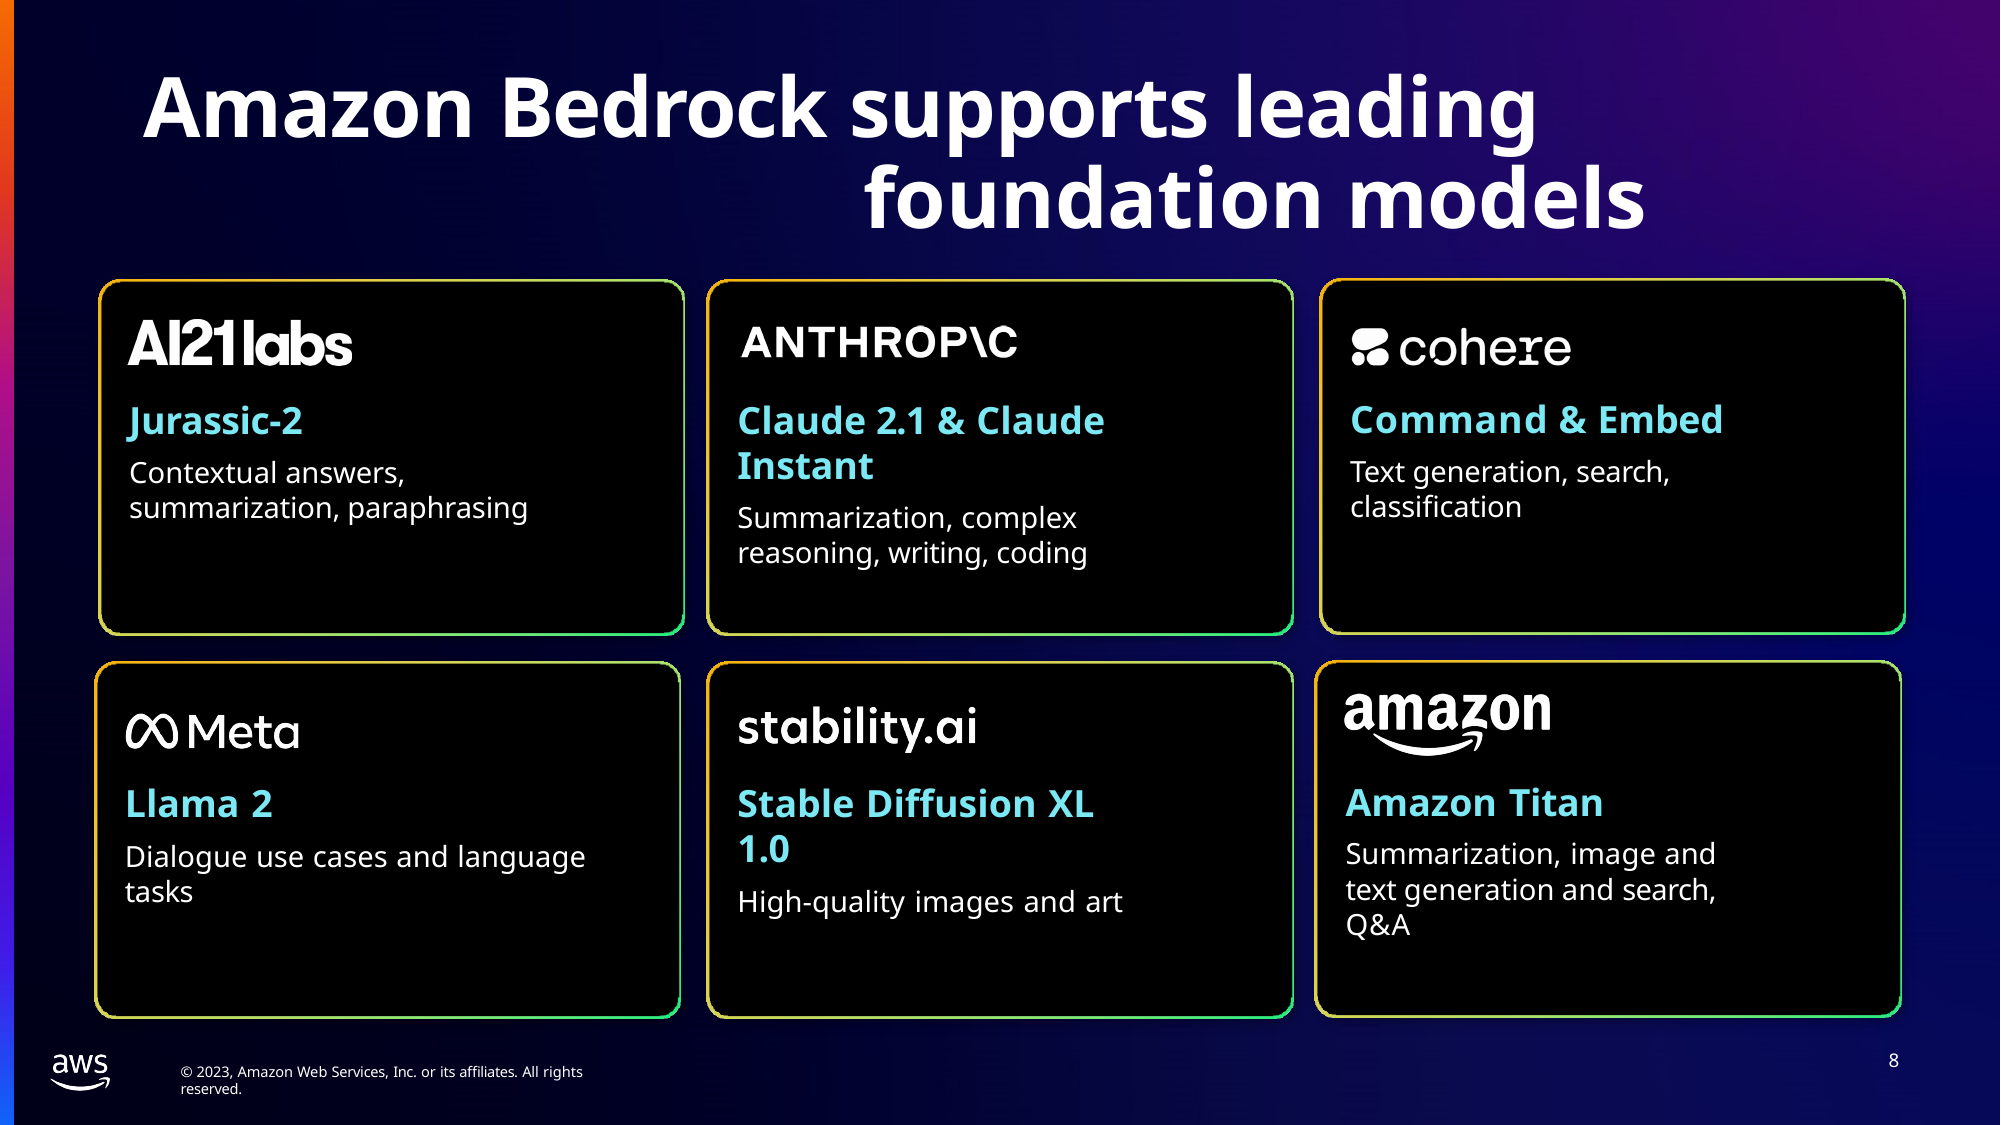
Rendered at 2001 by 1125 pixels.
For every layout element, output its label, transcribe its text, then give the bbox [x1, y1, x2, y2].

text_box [1317, 267, 1926, 756]
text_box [87, 269, 125, 649]
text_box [83, 651, 985, 1038]
picture [0, 0, 2000, 1125]
title Amazon Bedrock supports leading foundation models [141, 50, 1861, 251]
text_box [1314, 269, 1575, 656]
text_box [1316, 763, 1922, 1037]
footer © 2023, Amazon Web Services, Inc. or its affiliates. All rights reserved. [178, 1060, 646, 1125]
slide_number 5 [1871, 1046, 1908, 1125]
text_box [127, 269, 1313, 649]
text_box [696, 325, 1313, 1038]
